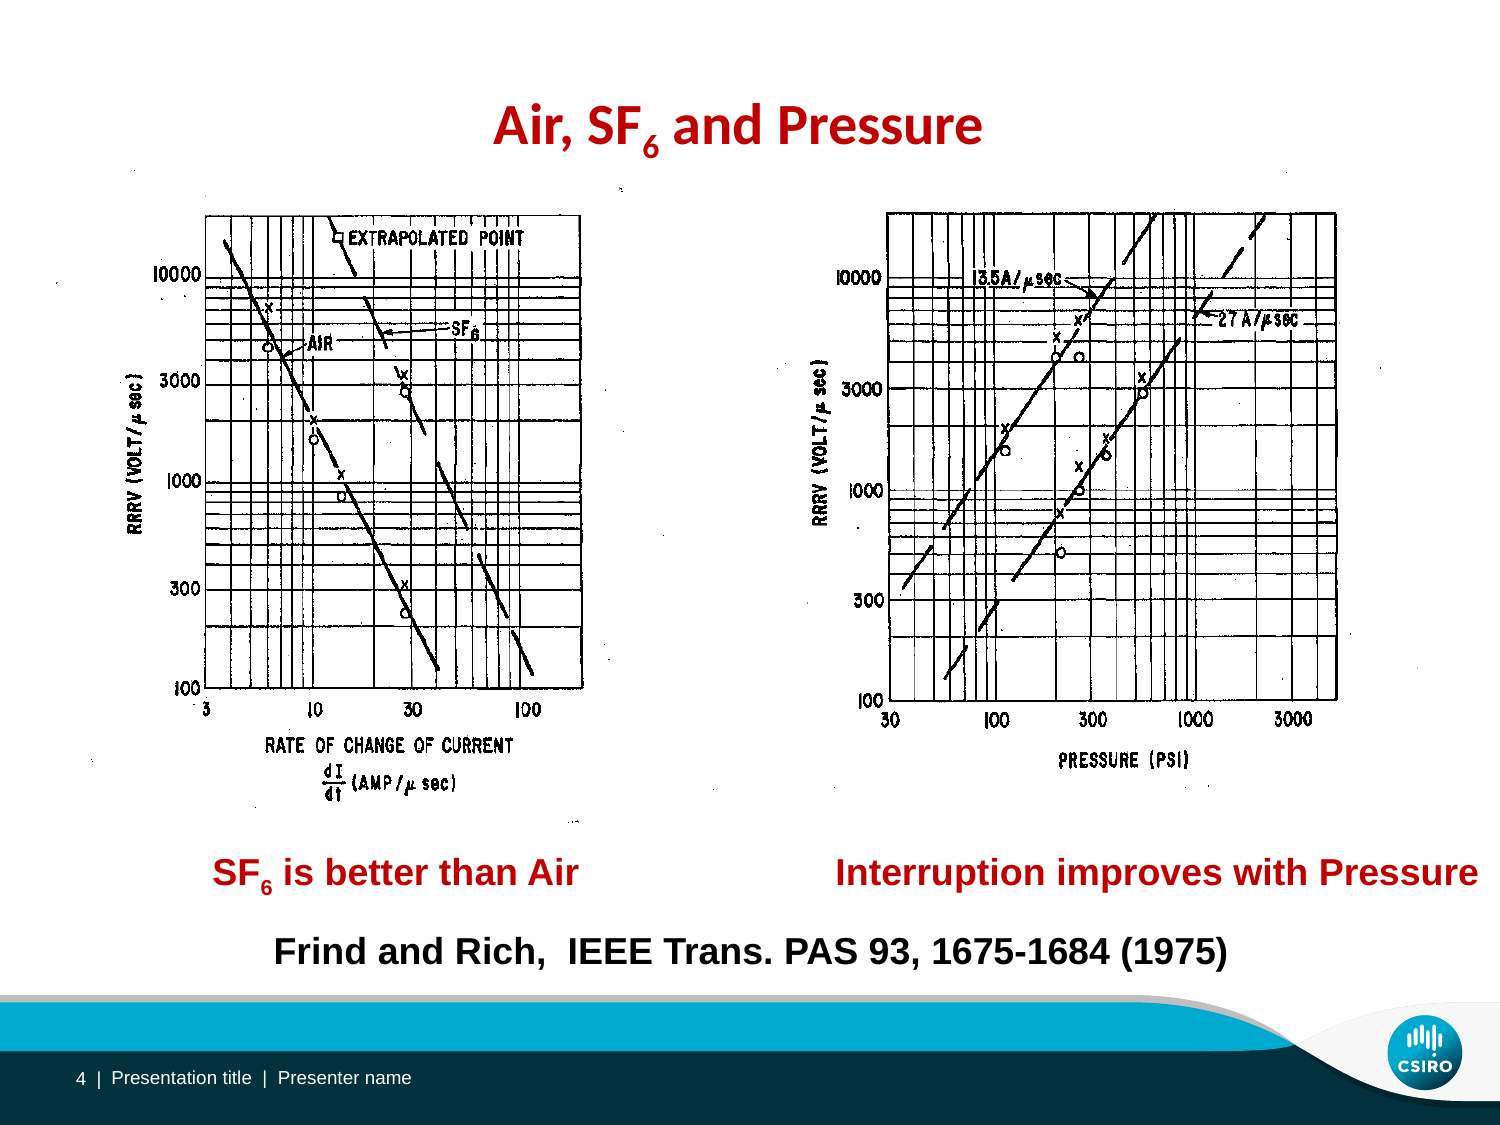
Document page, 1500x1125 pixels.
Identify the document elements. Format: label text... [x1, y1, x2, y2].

text_box SF6 is better than Air [197, 840, 595, 907]
text_box Frind and Rich, IEEE Trans. PAS 93, 1675-1684 (1975) [258, 919, 1255, 980]
footer Presentation title | Presenter name [111, 1066, 1110, 1088]
picture [53, 160, 715, 823]
picture [775, 172, 1425, 804]
text_box Air, SF6 and Pressure [101, 78, 1377, 213]
slide_number 4 | [54, 1066, 102, 1088]
text_box Interruption improves with Pressure [820, 840, 1495, 901]
